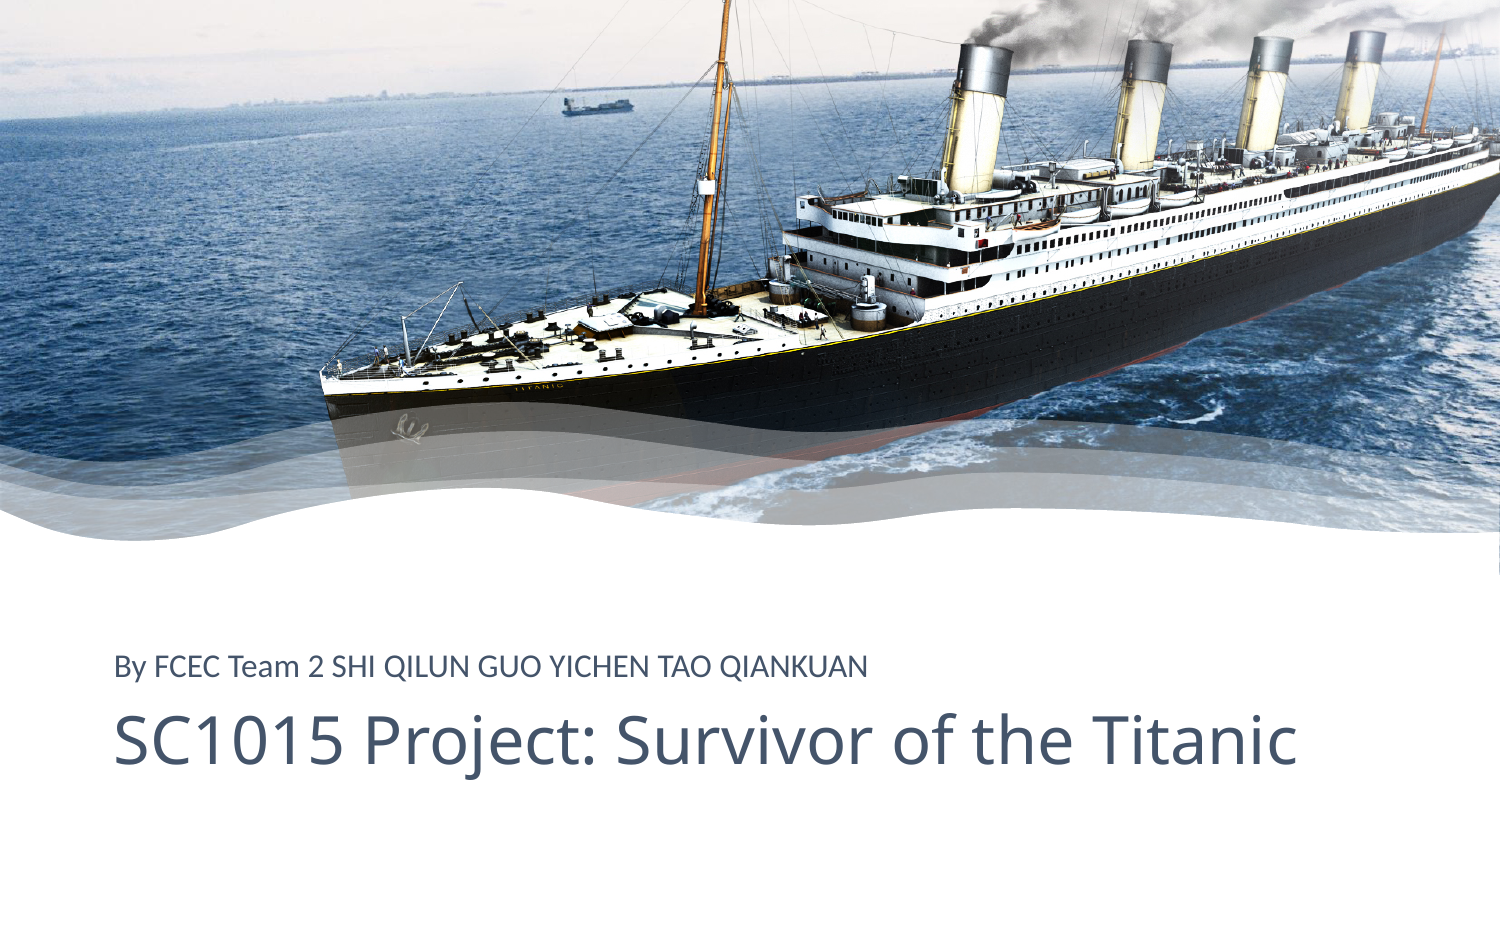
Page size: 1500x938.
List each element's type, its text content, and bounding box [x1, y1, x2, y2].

title SC1015 Project: Survivor of the Titanic [98, 699, 1403, 837]
picture [0, 0, 1500, 402]
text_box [0, 402, 1500, 653]
text_box [0, 653, 1500, 938]
subtitle By FCEC Team 2 SHI QILUN GUO YICHEN TAO QIANKUAN [98, 653, 1258, 693]
